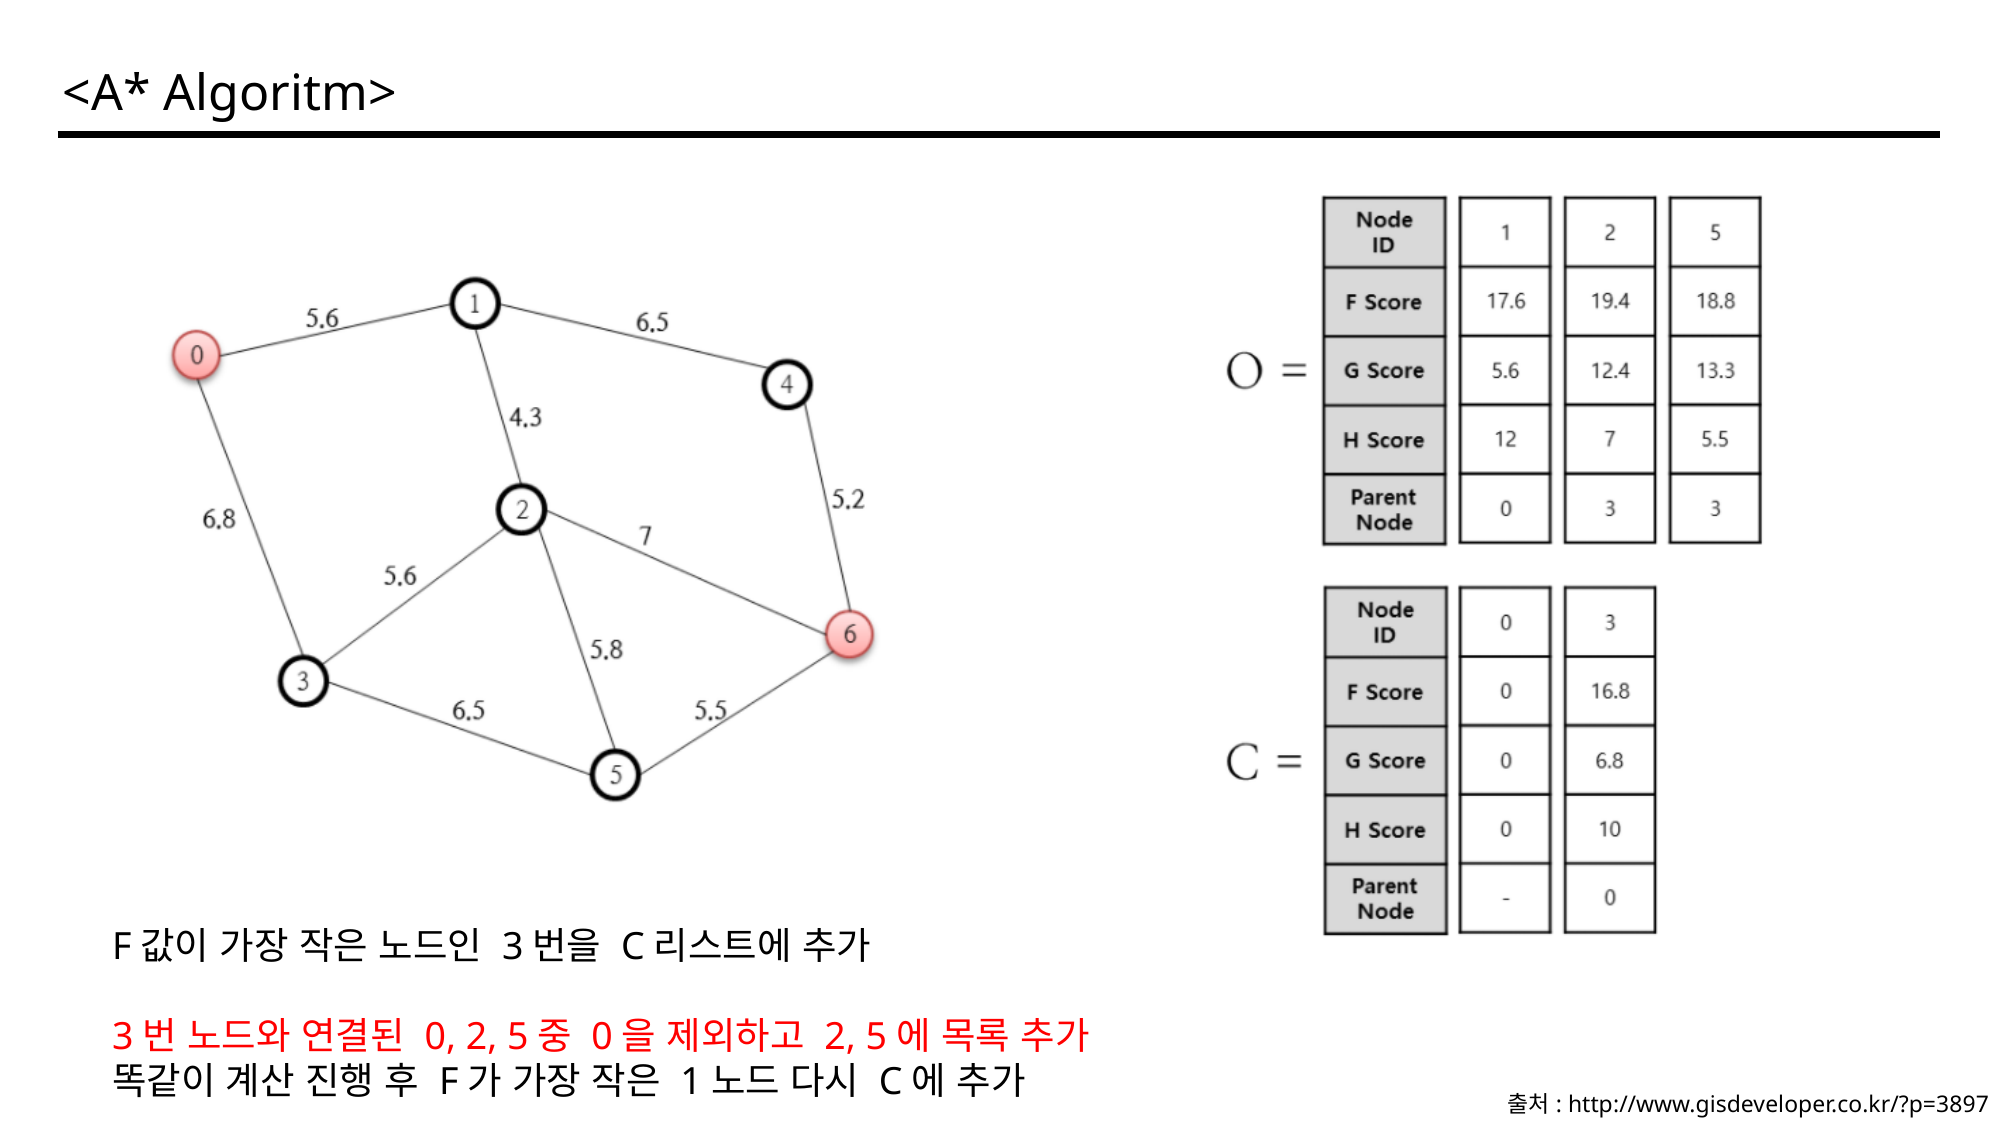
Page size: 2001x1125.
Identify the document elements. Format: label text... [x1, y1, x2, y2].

text_box 출처: http://www.gisdeveloper.co.kr/?p=3897 [1492, 1081, 2000, 1125]
picture [160, 227, 962, 898]
picture [1223, 170, 1812, 961]
text_box <A* Algoritm> [23, 52, 437, 128]
text_box F값이 가장 작은 노드인 3번을 C리스트에 추가 3번 노드와 연결된 0, 2, 5중 0을 제외하고 2, 5에 목록 추가 똑같이 계산 진행 후 F가 가장 작은 1노드 다시 C에 추가 [97, 914, 1224, 1110]
